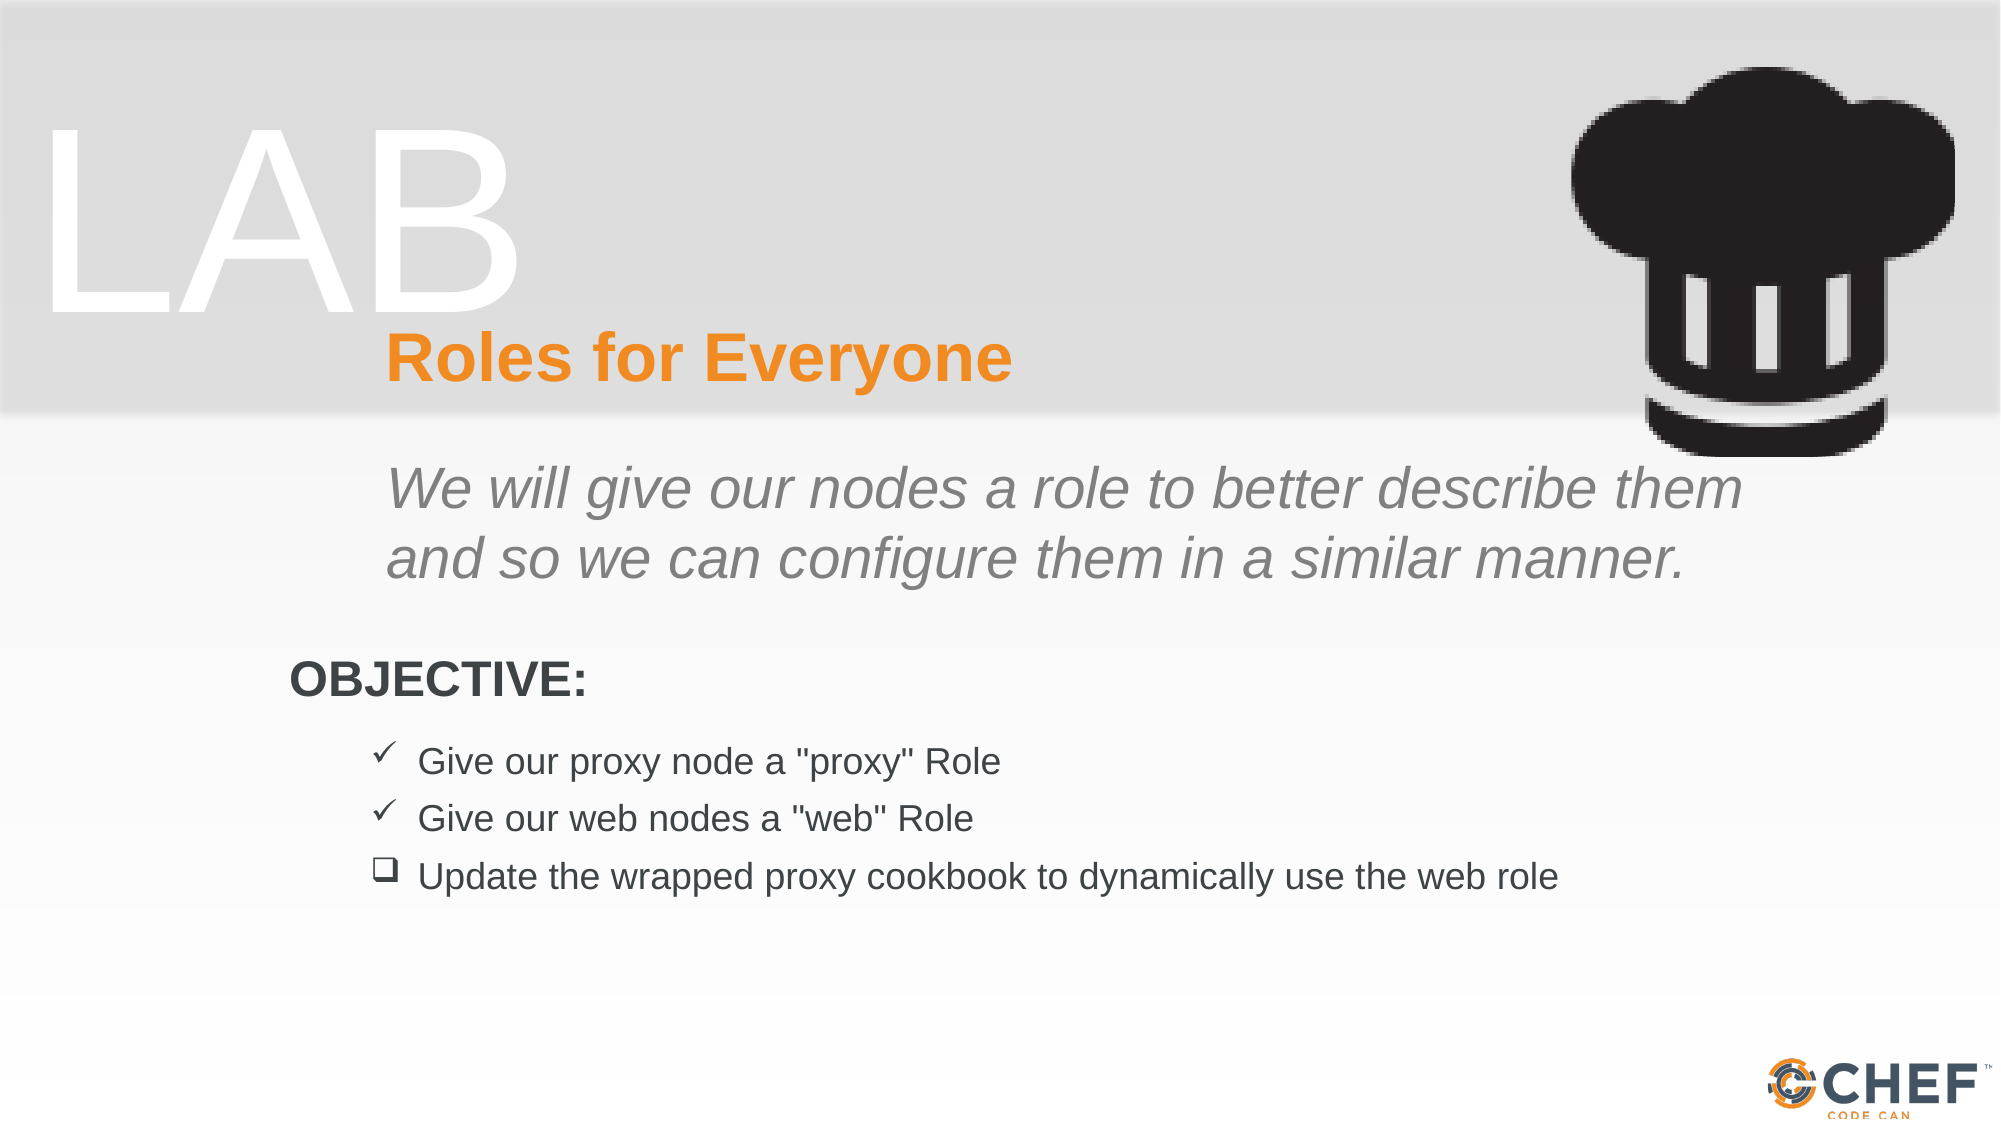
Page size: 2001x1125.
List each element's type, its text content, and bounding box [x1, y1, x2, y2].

title Roles for Everyone [370, 307, 1721, 412]
list We will give our nodes a role to better describe them and so we can configure them in a similar manner. [371, 426, 1764, 614]
list Give our proxy node a "proxy" Role Give our web nodes a "web" Role Update the wrapped proxy cookbook to dynamically use the web role [370, 736, 1764, 966]
